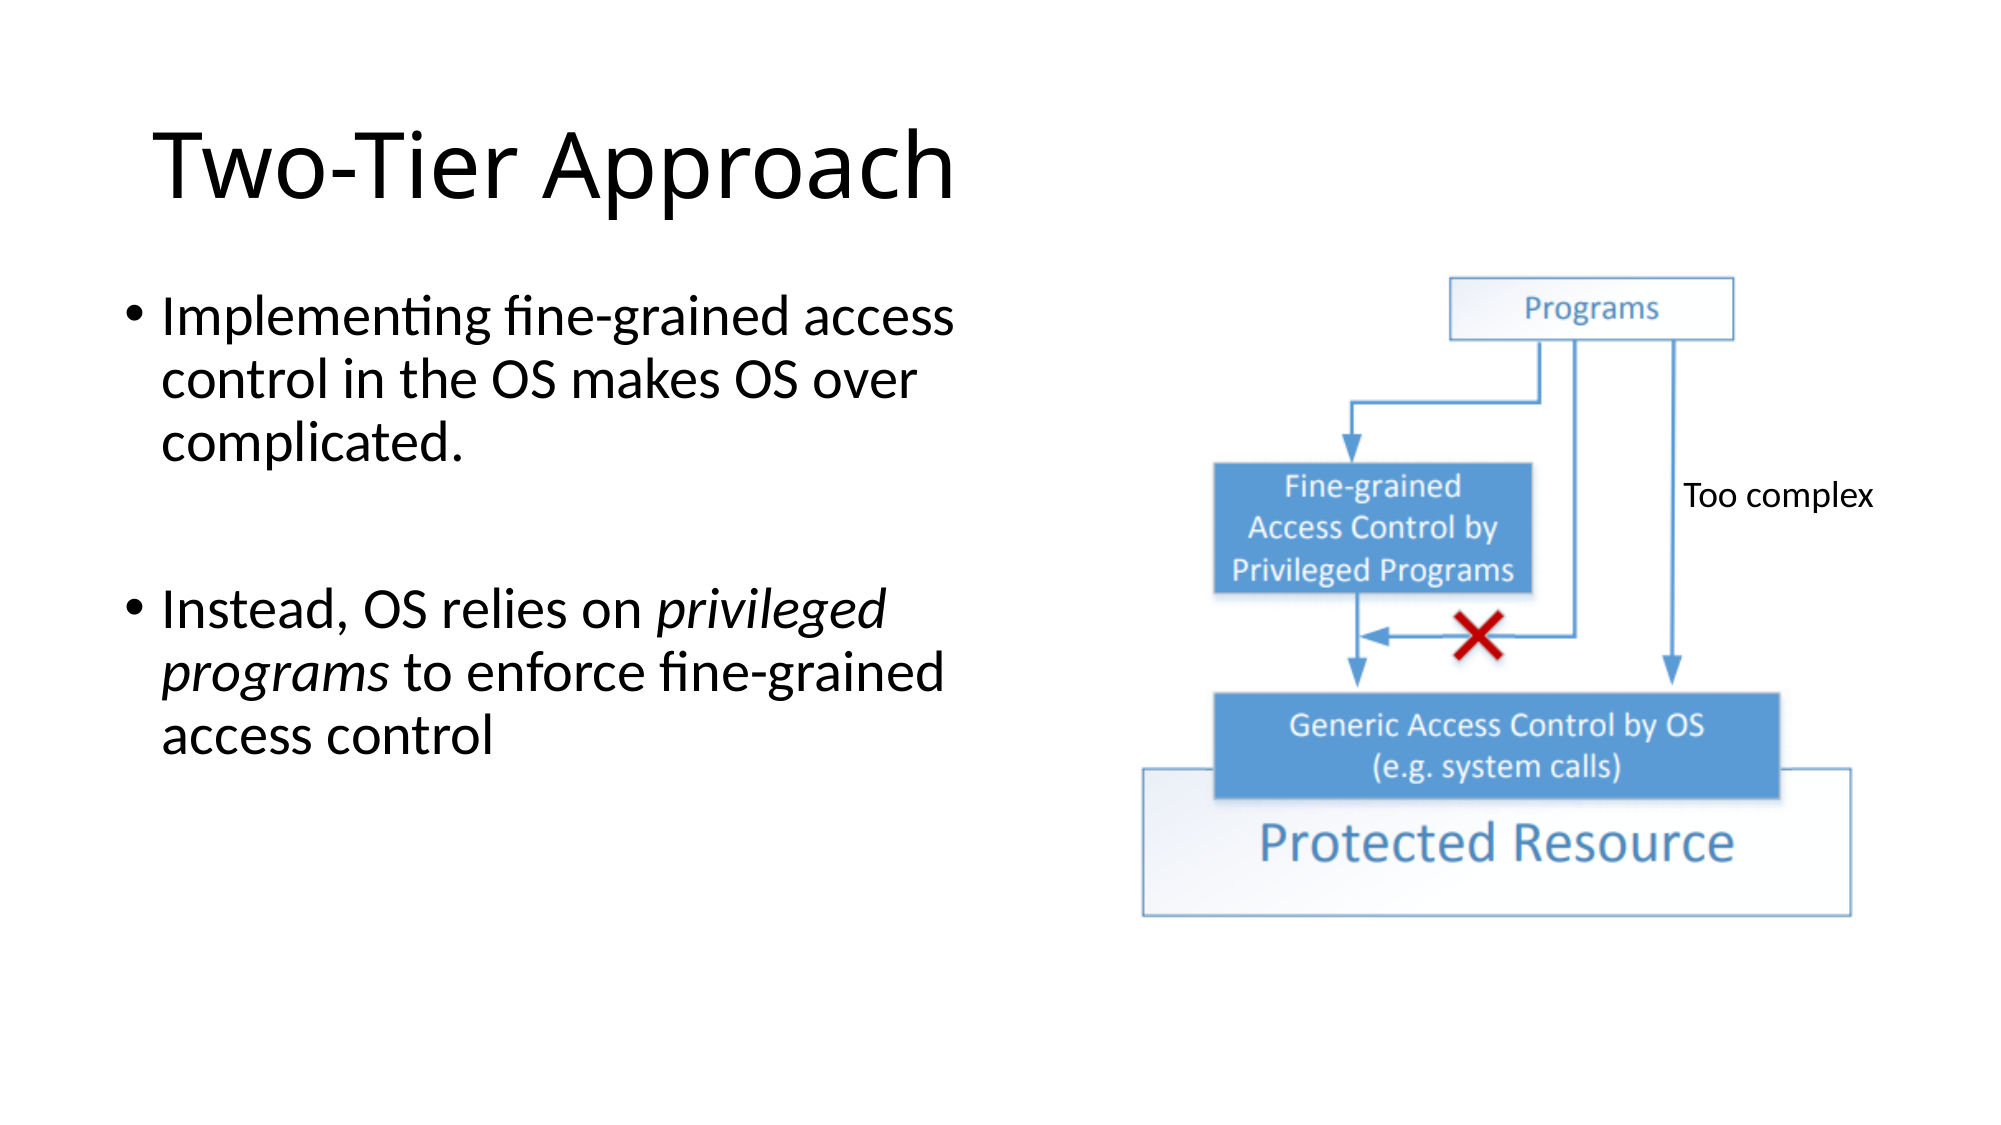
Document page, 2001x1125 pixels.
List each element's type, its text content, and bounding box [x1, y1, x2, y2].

title Two-Tier Approach [137, 59, 1863, 277]
list Implementing fine-grained access control in the OS makes OS over complicated. Instead, OS relies on privileged programs to enforce fine-grained access control [109, 277, 1093, 1014]
picture [1047, 245, 1970, 960]
